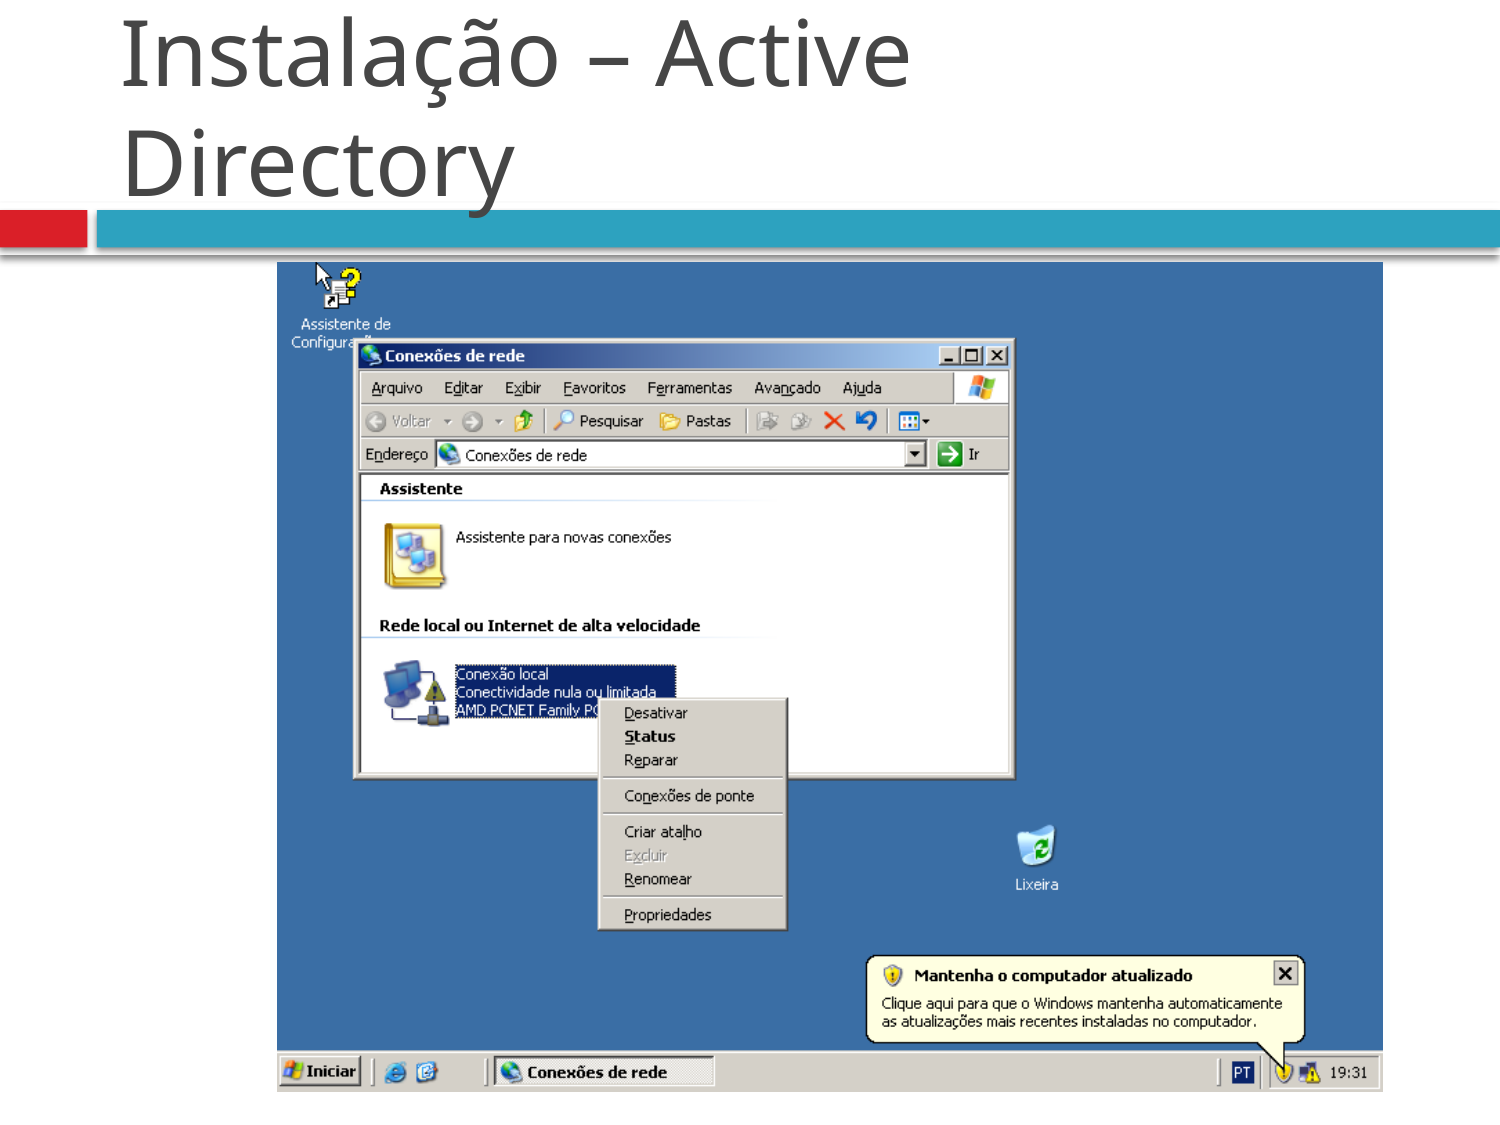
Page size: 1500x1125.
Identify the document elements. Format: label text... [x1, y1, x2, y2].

title Instalação – Active Directory [105, 23, 1325, 186]
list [277, 262, 1384, 1092]
